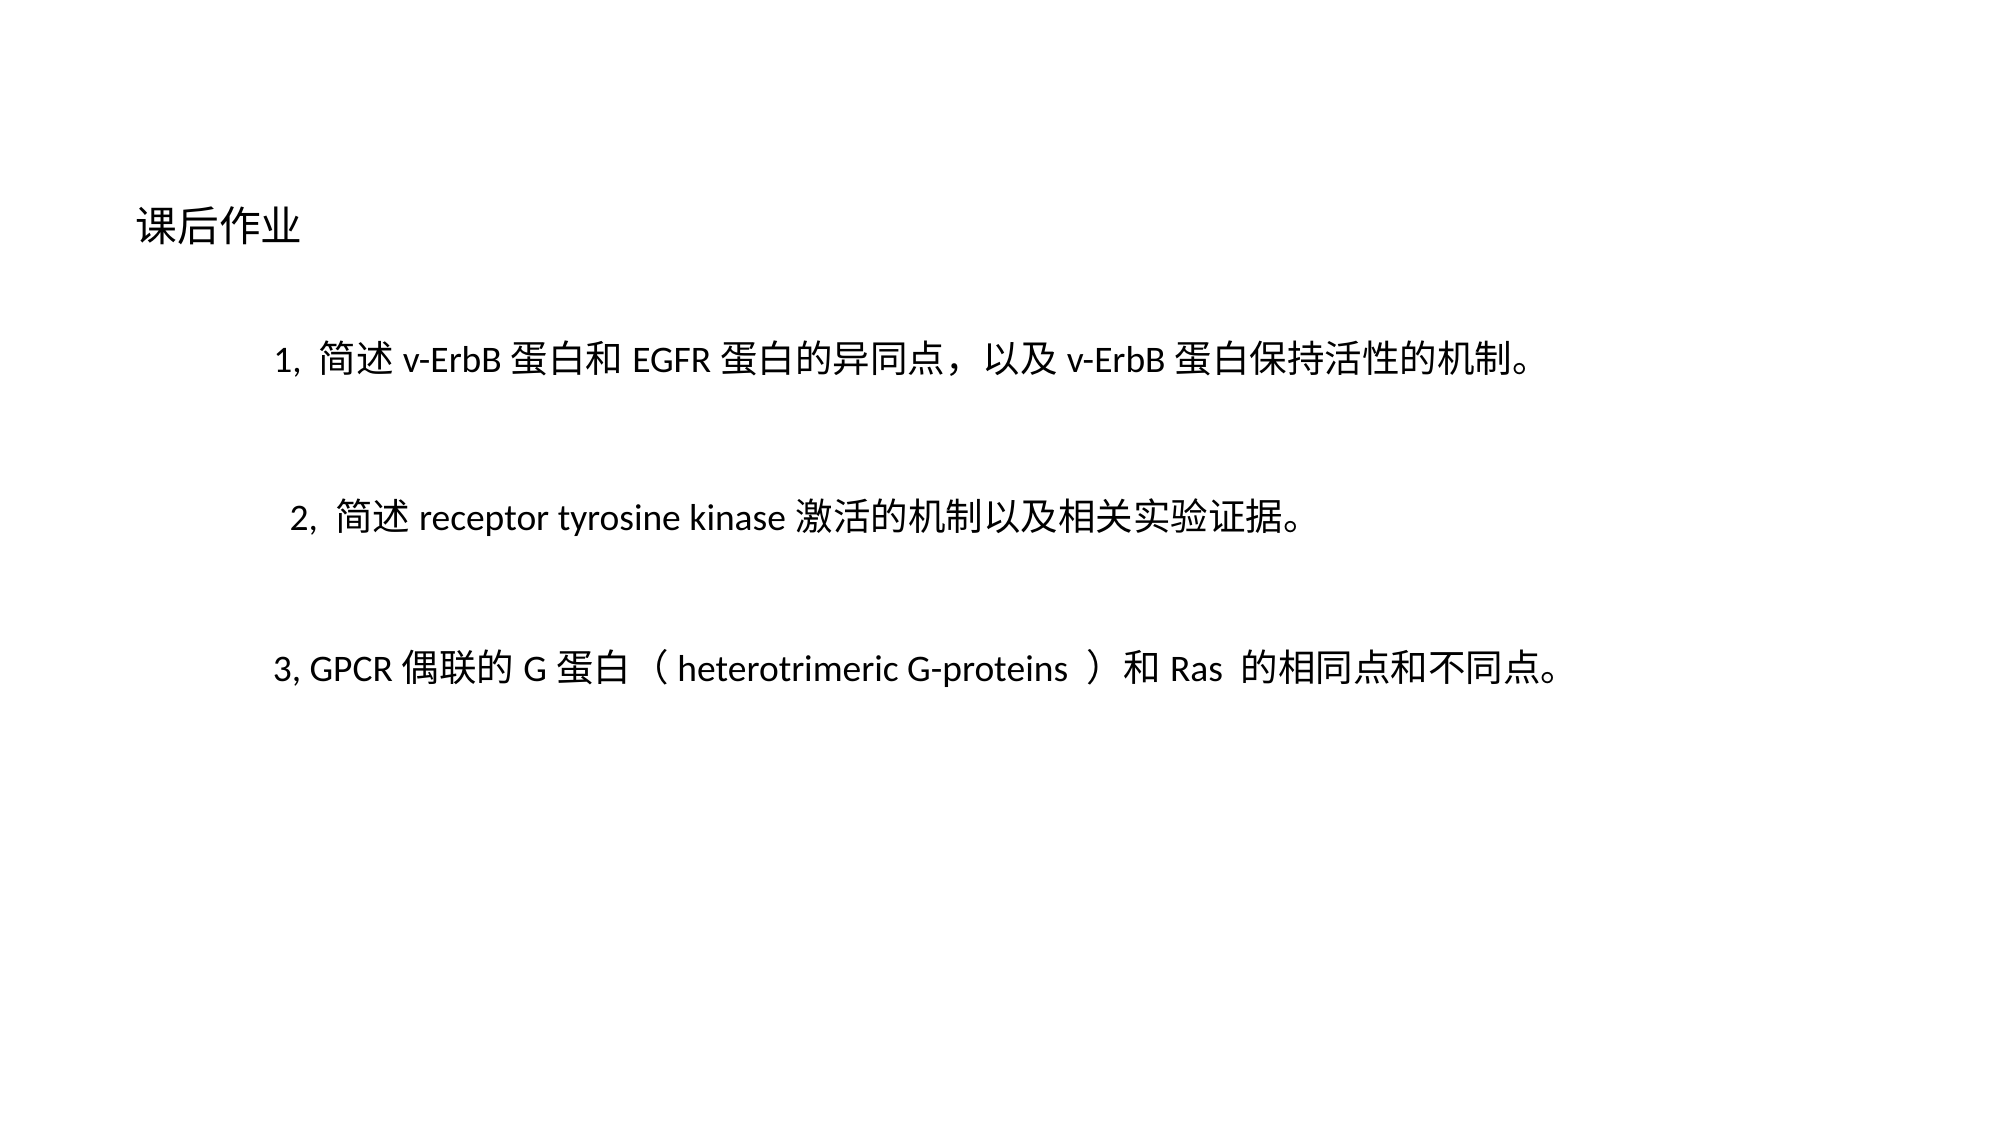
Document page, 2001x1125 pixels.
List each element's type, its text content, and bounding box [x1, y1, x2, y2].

text_box 课后作业 [120, 192, 318, 257]
text_box 1, 简述v-ErbB蛋白和EGFR蛋白的异同点，以及v-ErbB蛋白保持活性的机制。 [258, 327, 1565, 388]
text_box 3, GPCR偶联的G蛋白（heterotrimeric G-proteins ）和Ras 的相同点和不同点。 [258, 636, 1602, 697]
text_box 2, 简述receptor tyrosine kinase激活的机制以及相关实验证据。 [274, 486, 1336, 546]
